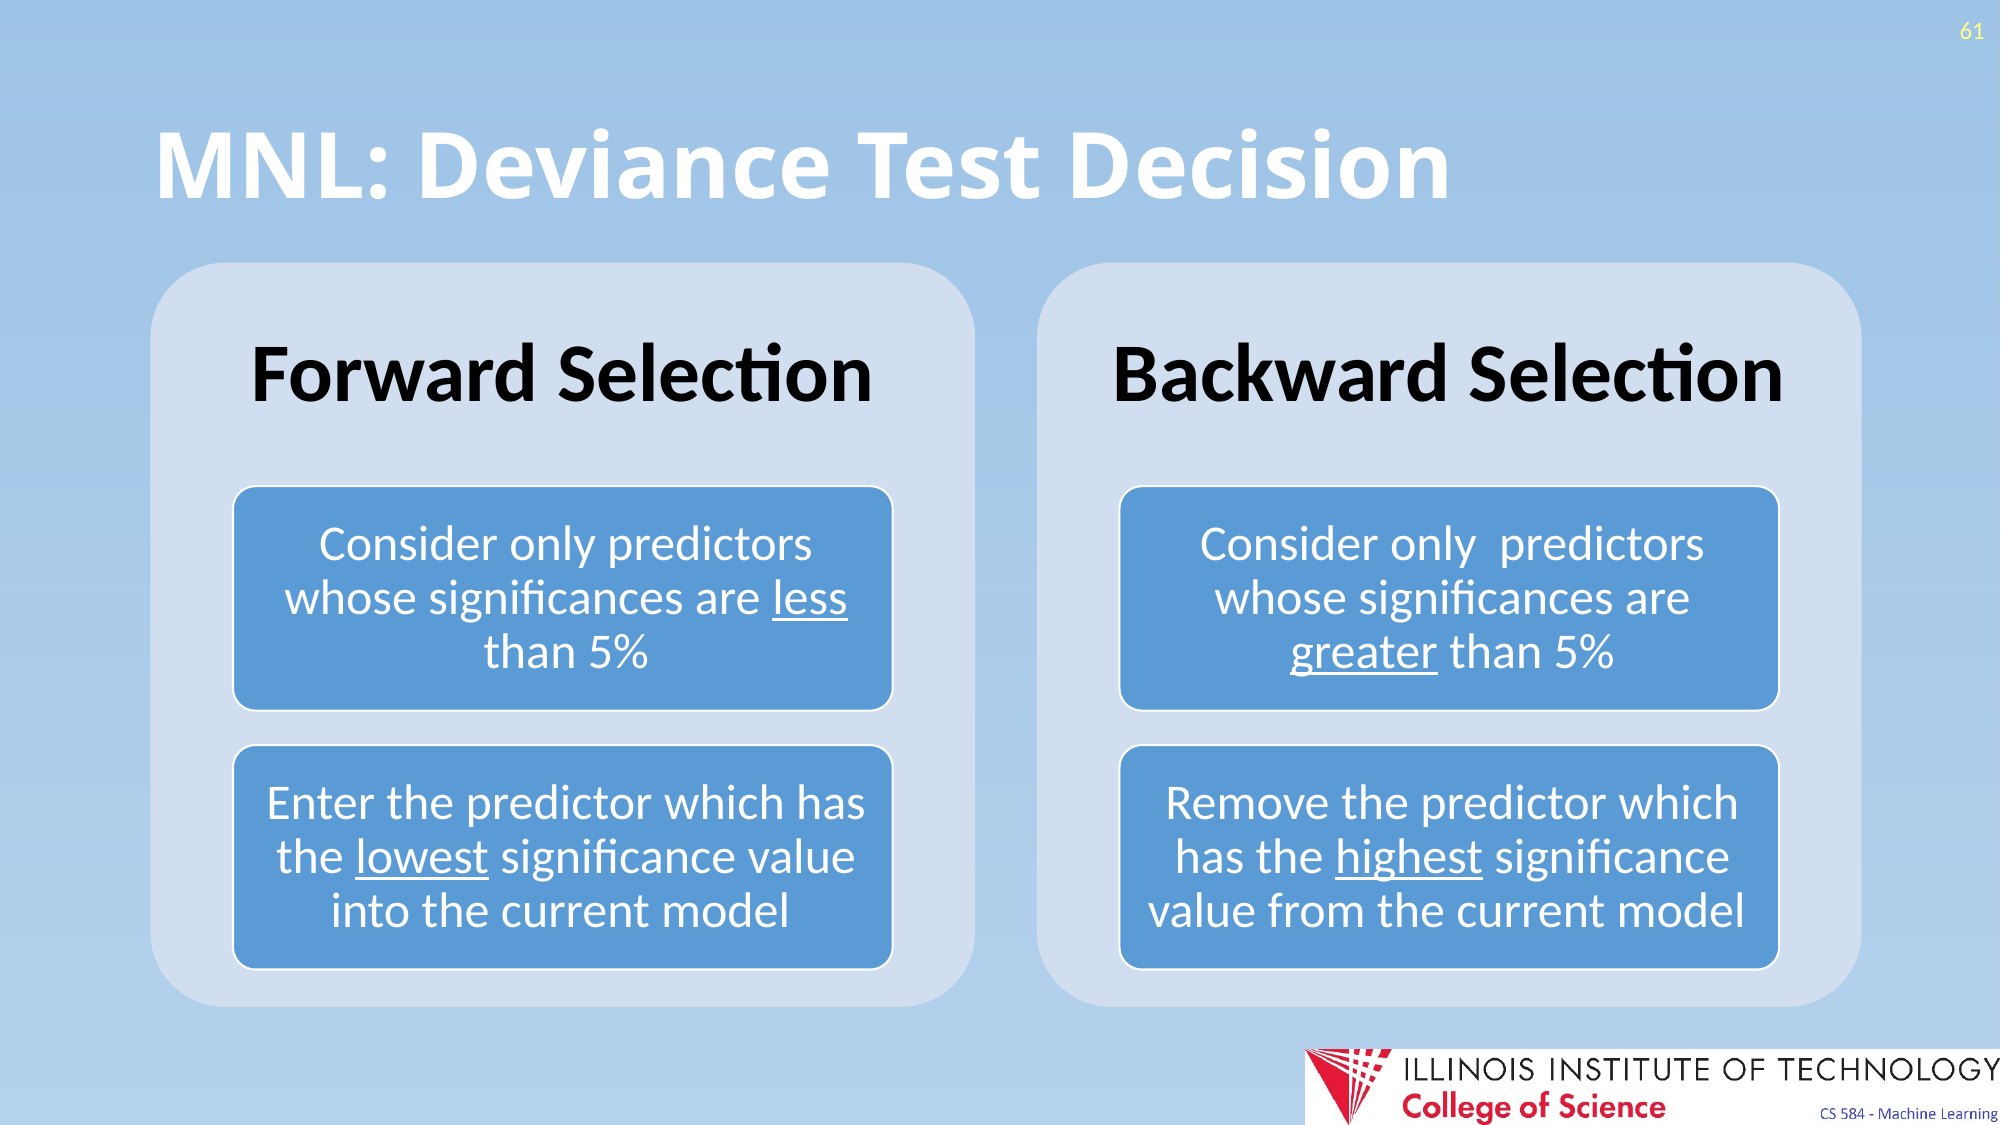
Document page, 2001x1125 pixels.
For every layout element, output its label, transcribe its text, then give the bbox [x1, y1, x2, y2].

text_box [149, 262, 1863, 1007]
picture [1305, 1049, 2000, 1125]
list [137, 299, 1863, 1014]
slide_number 61 [1550, 0, 2000, 60]
title MNL: Deviance Test Decision [137, 59, 1863, 278]
